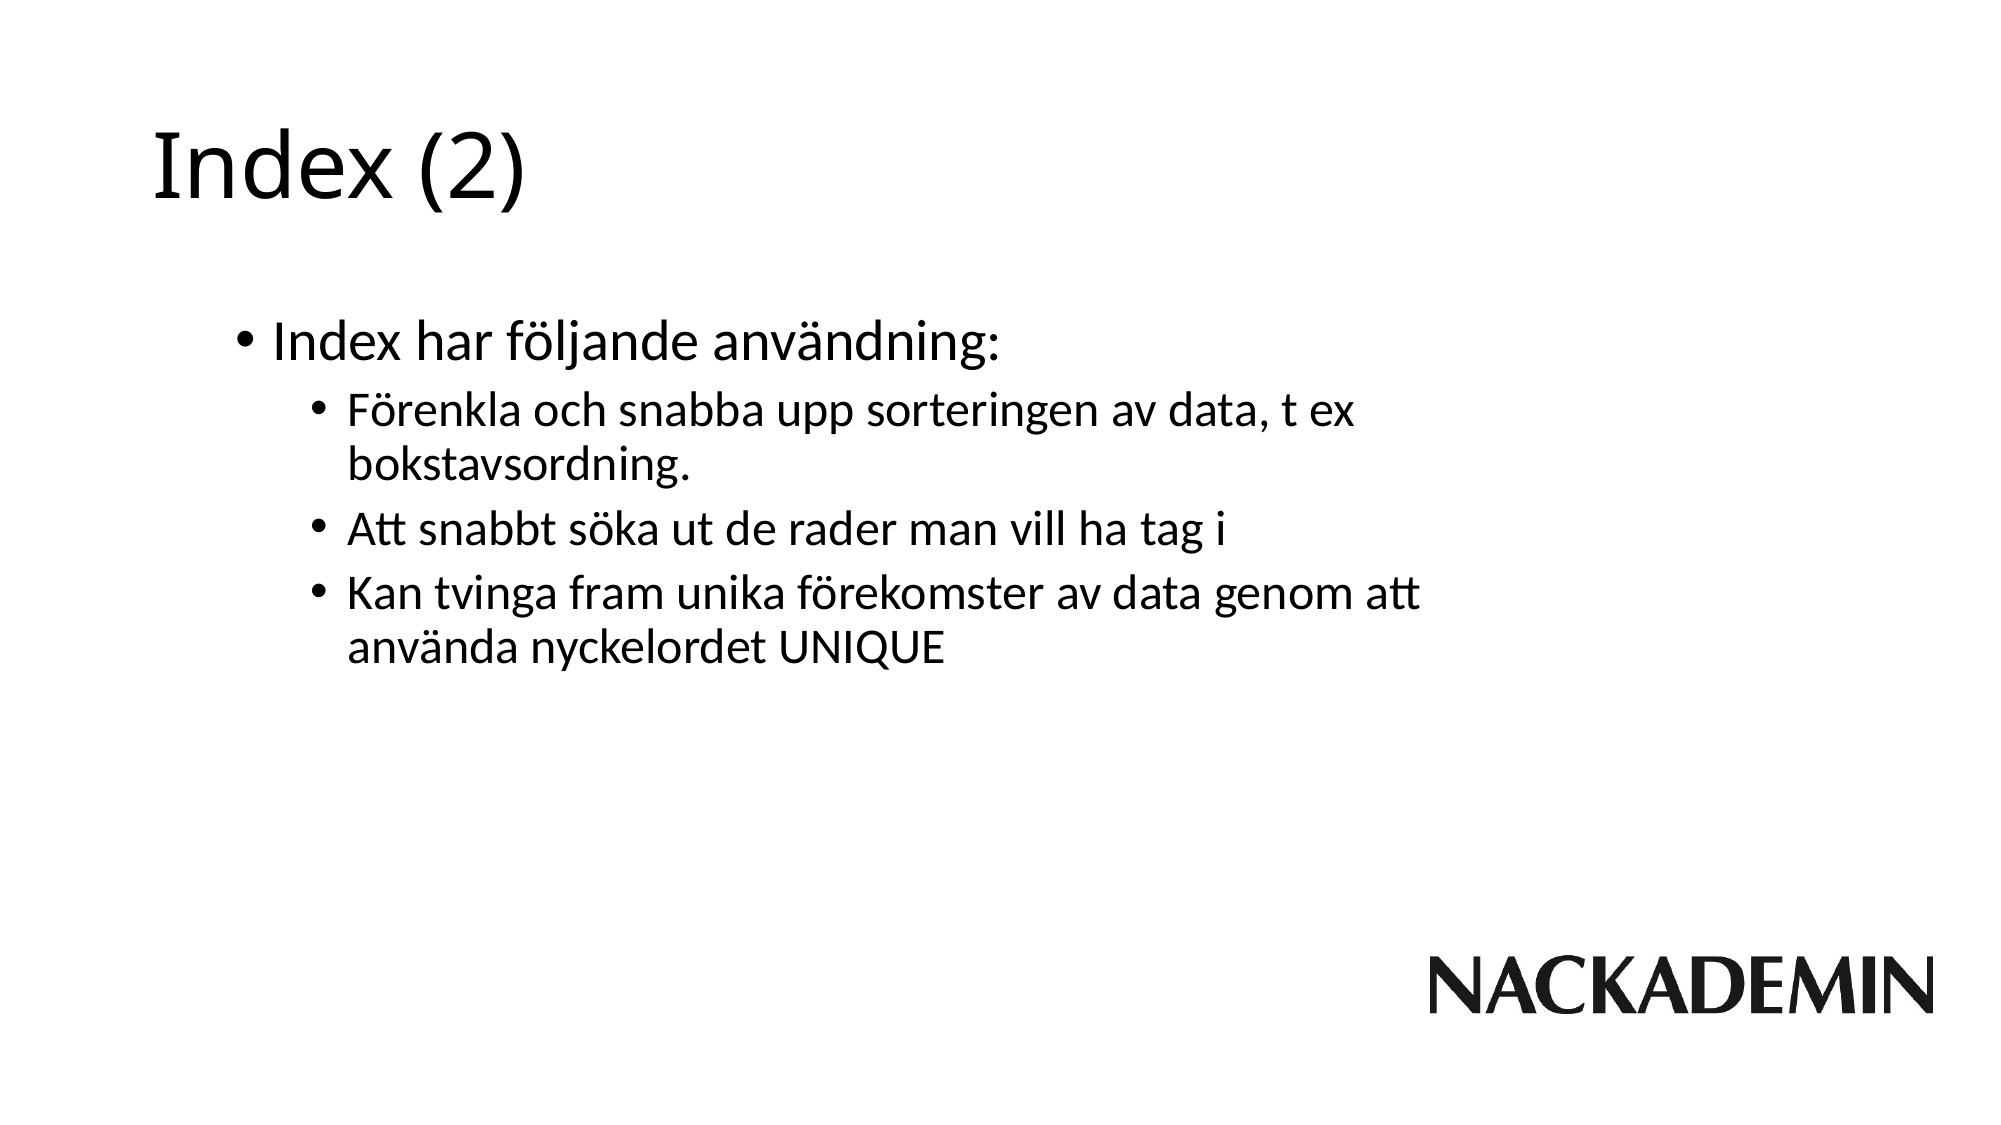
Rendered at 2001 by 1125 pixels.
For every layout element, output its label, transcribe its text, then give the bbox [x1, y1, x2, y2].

title Index (2) [137, 59, 1863, 278]
picture [1429, 955, 1933, 1014]
list Index har följande användning: Förenkla och snabba upp sorteringen av data, t ex bokstavsordning. Att snabbt söka ut de rader man vill ha tag i Kan tvinga fram unika förekomster av data genom att använda nyckelordet UNIQUE [220, 302, 1485, 941]
